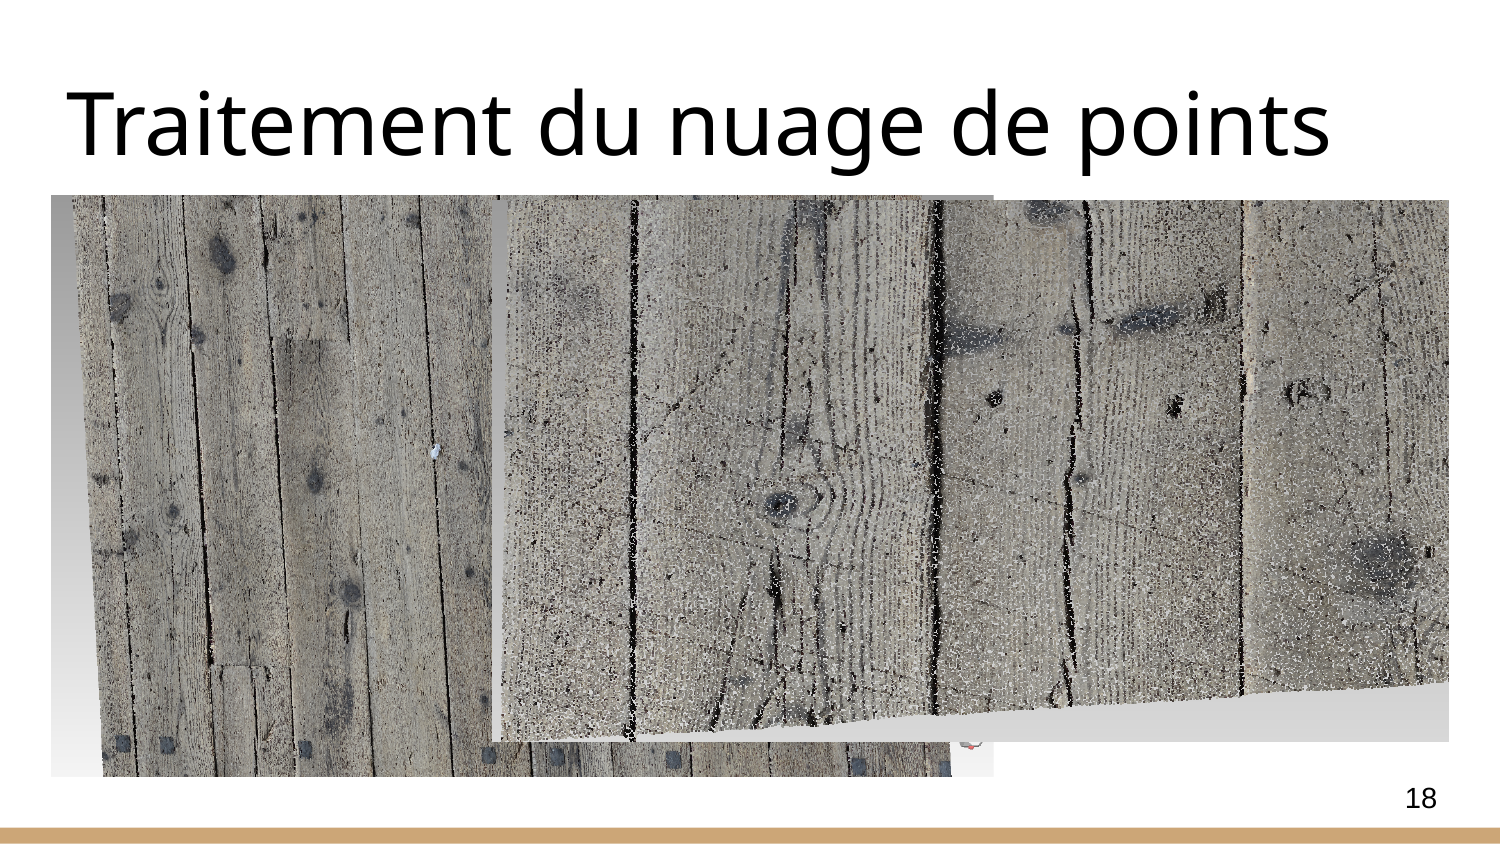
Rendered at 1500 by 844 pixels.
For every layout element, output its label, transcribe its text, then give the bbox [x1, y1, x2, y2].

picture [50, 194, 1450, 777]
title Traitement du nuage de points [51, 51, 1449, 189]
slide_number 18 [1389, 764, 1480, 830]
